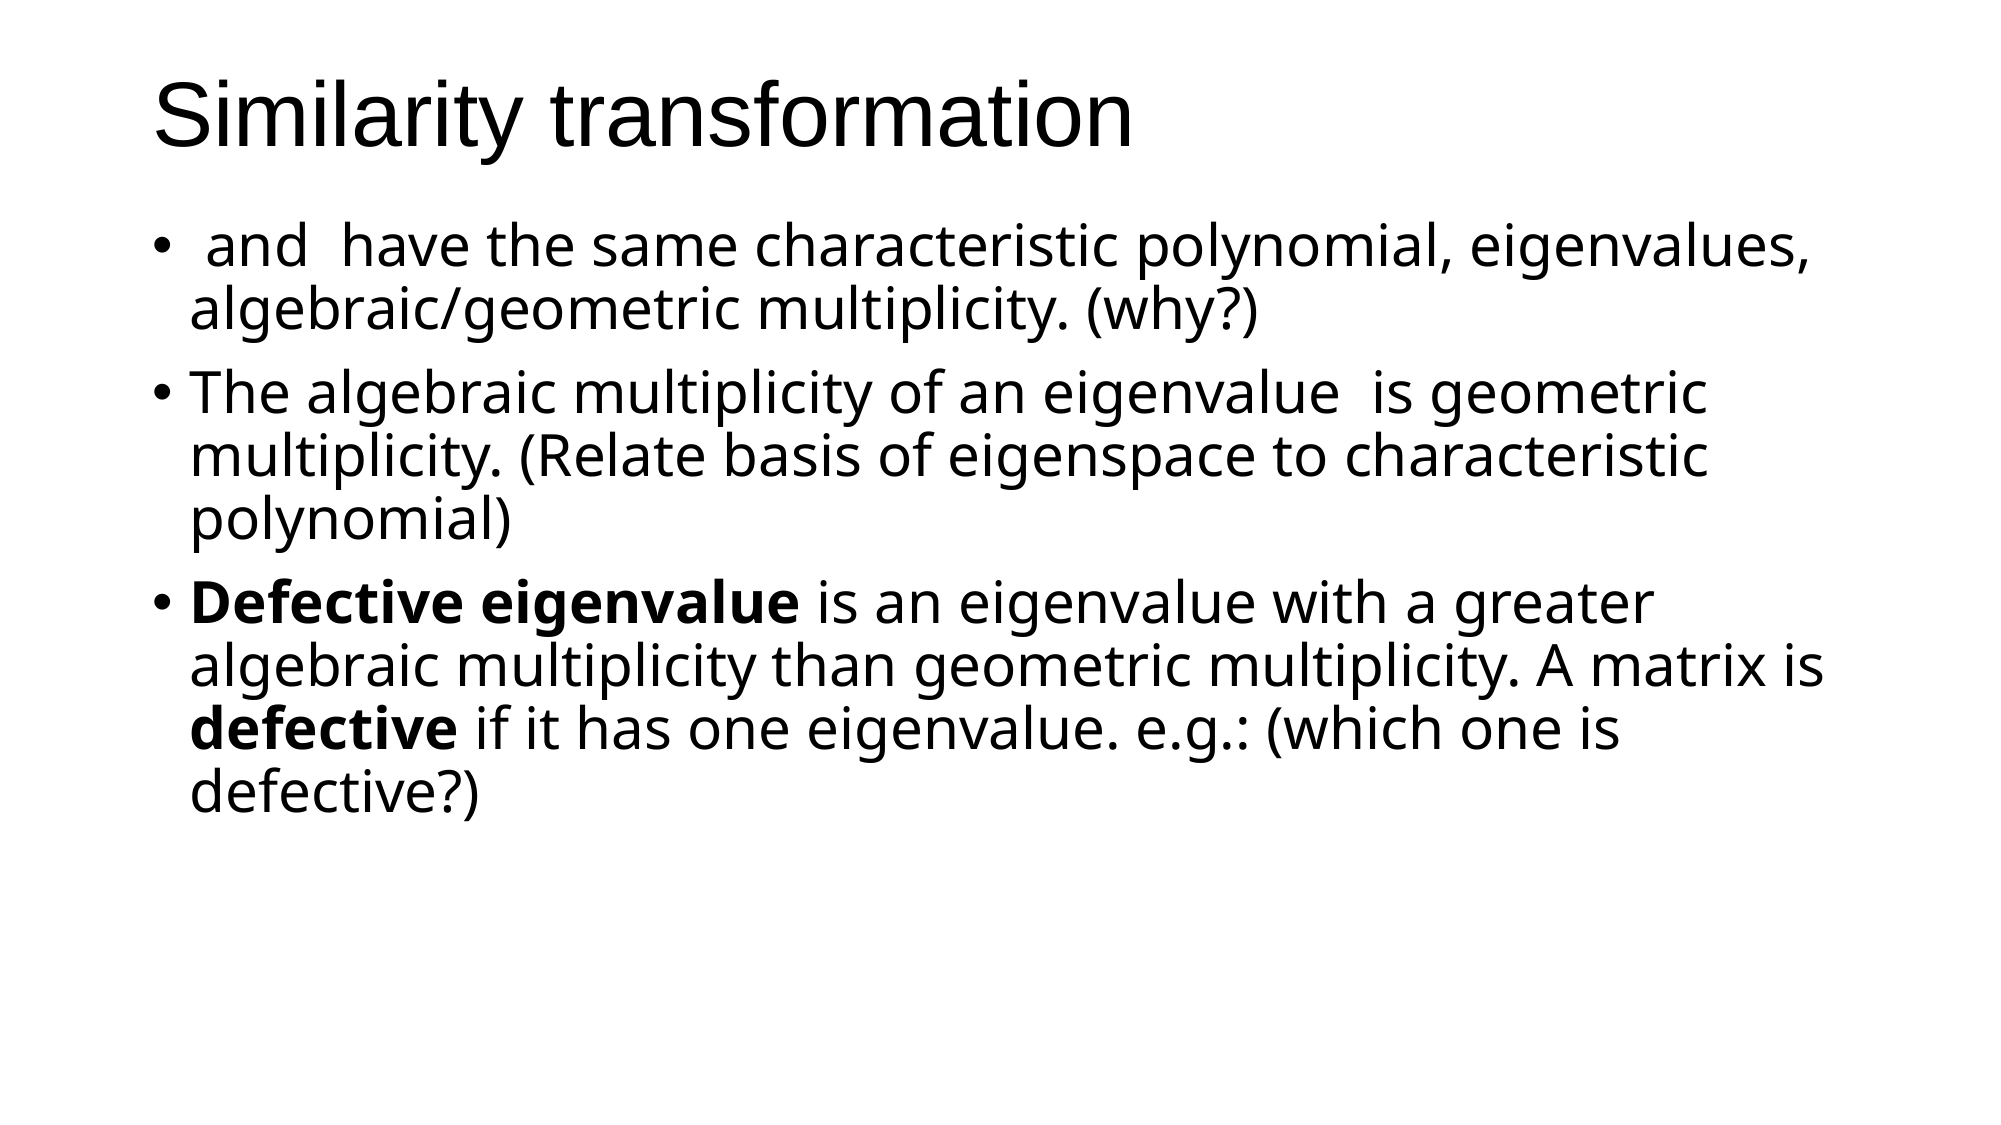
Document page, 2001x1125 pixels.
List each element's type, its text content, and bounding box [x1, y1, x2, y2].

title Similarity transformation [137, 59, 1863, 175]
